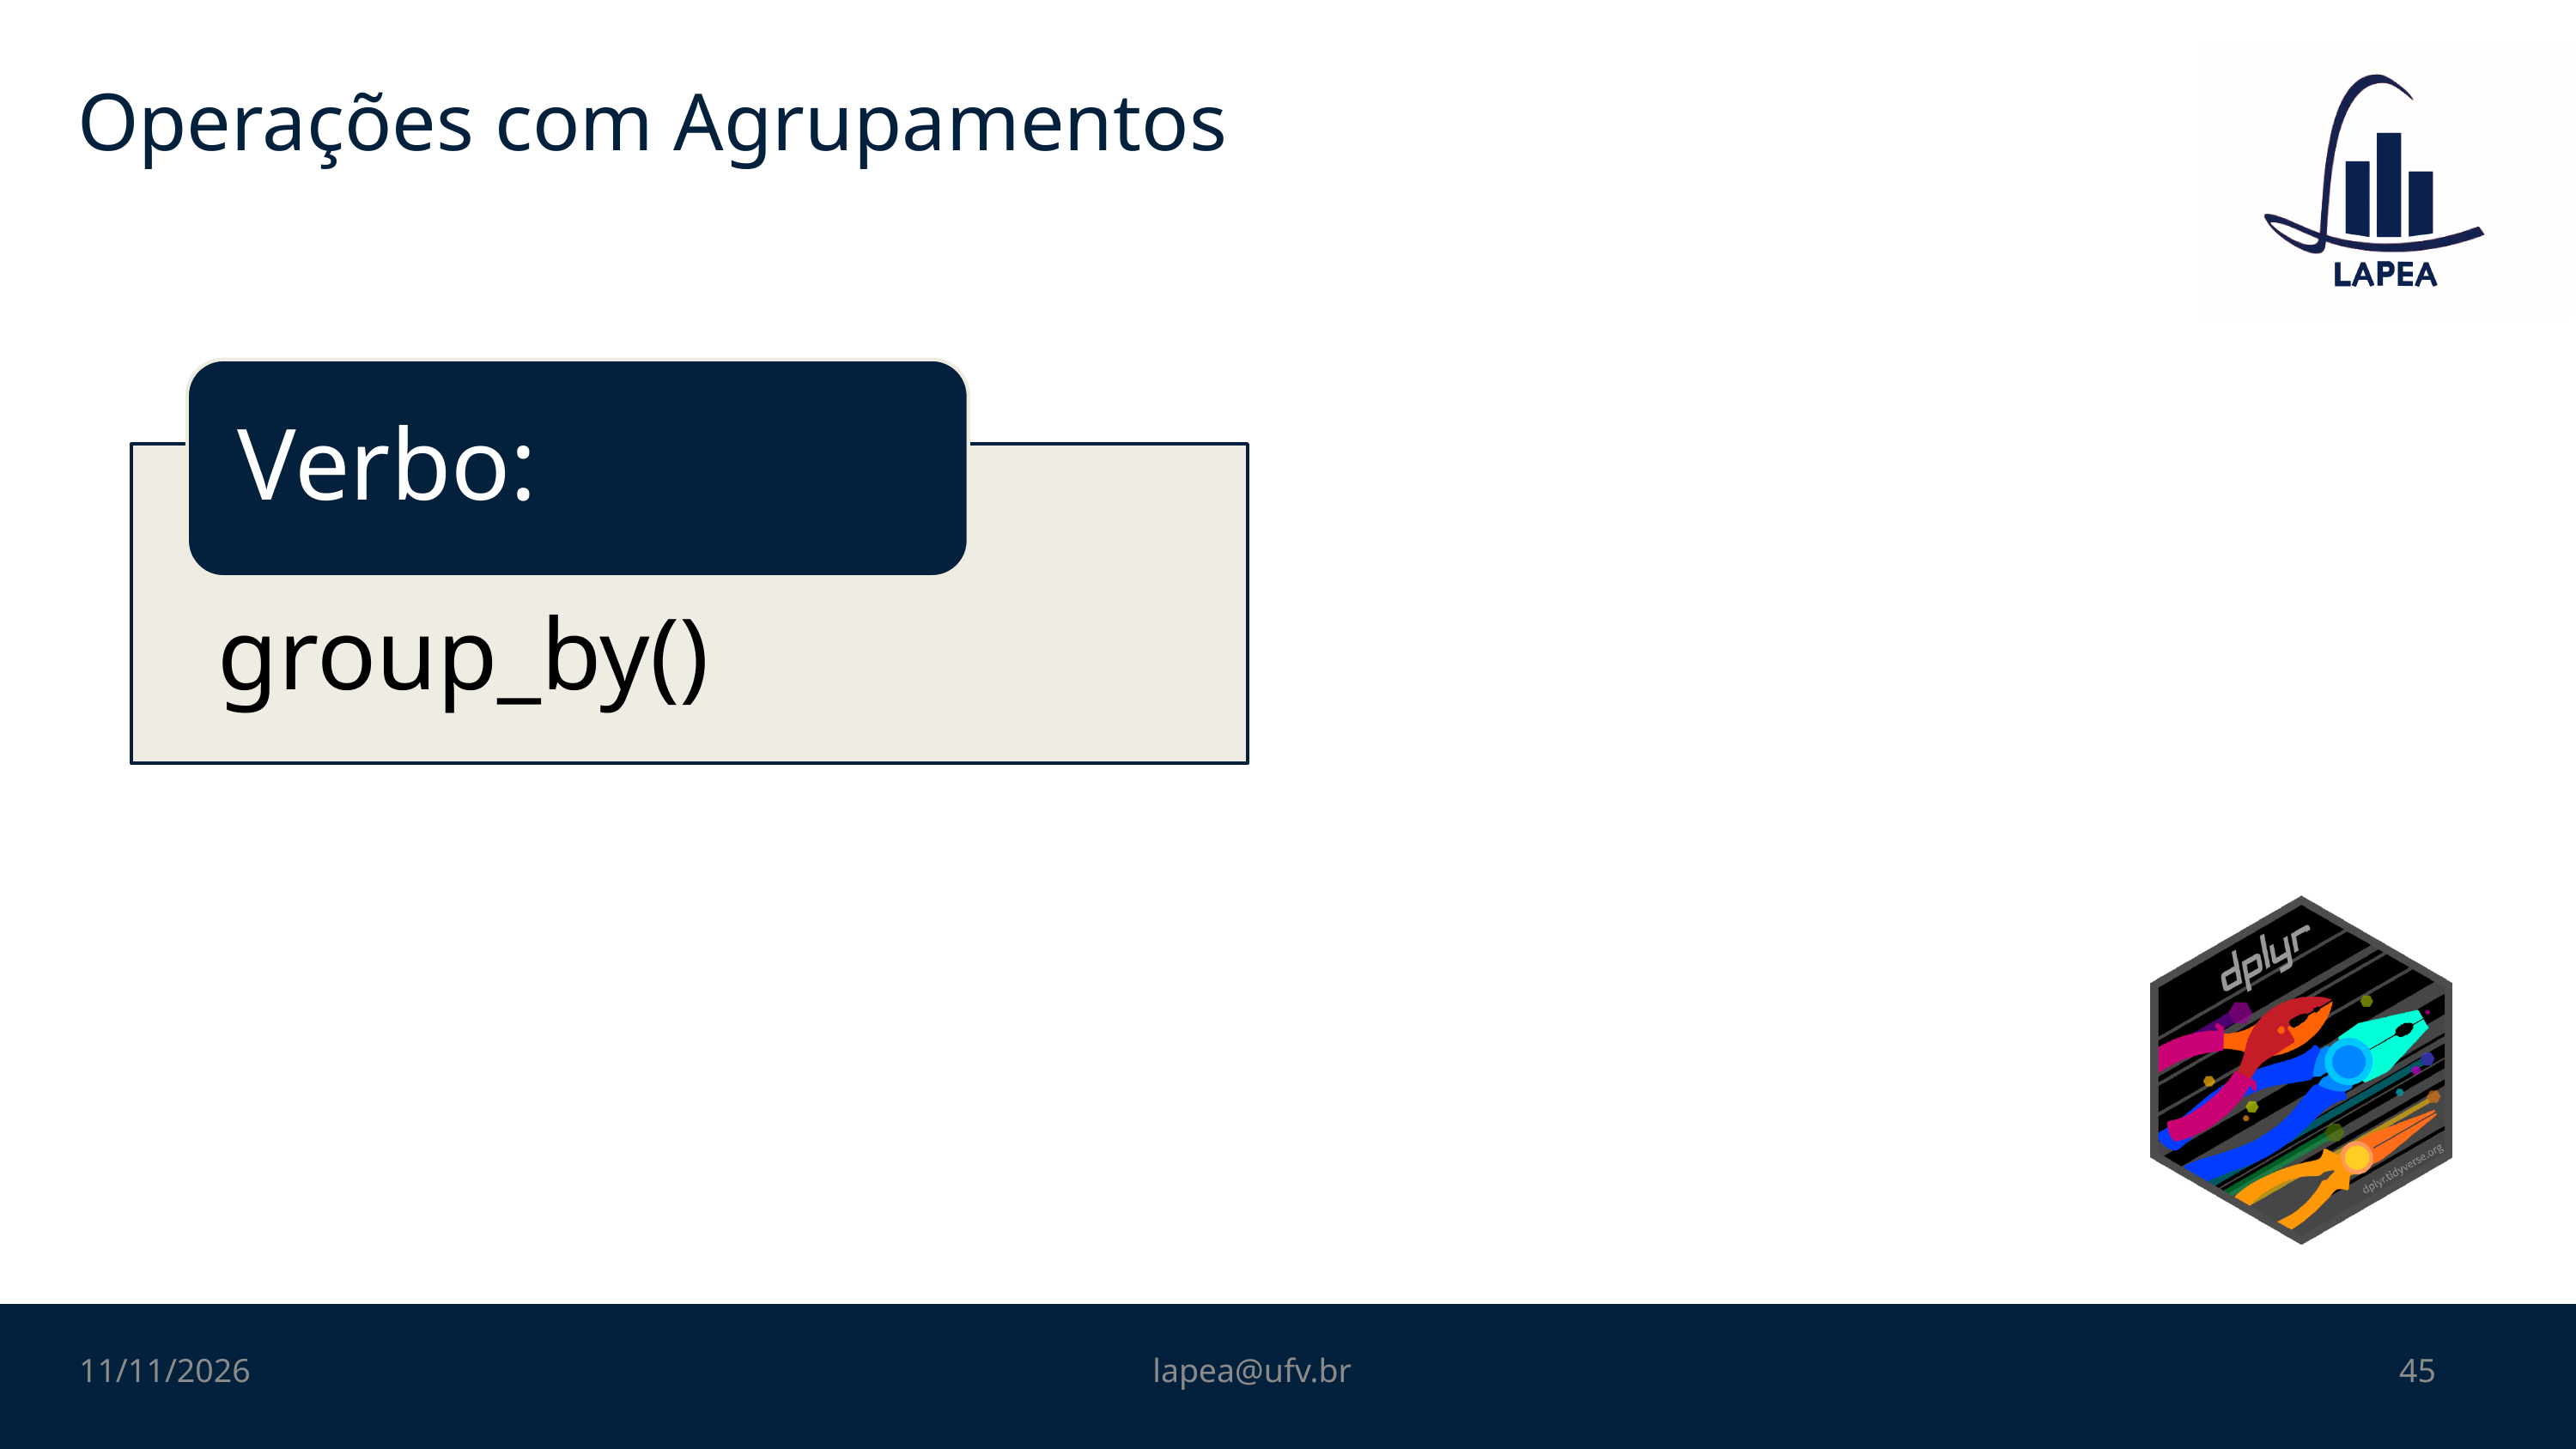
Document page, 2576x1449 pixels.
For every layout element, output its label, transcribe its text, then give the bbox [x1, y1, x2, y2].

picture [2200, 40, 2571, 318]
picture [2150, 895, 2453, 1245]
title Operações com Agrupamentos [64, 39, 2190, 200]
slide_number 45 [2148, 1346, 2450, 1398]
footer lapea@ufv.br [410, 1346, 2095, 1398]
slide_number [66, 1346, 368, 1398]
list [131, 283, 1249, 839]
